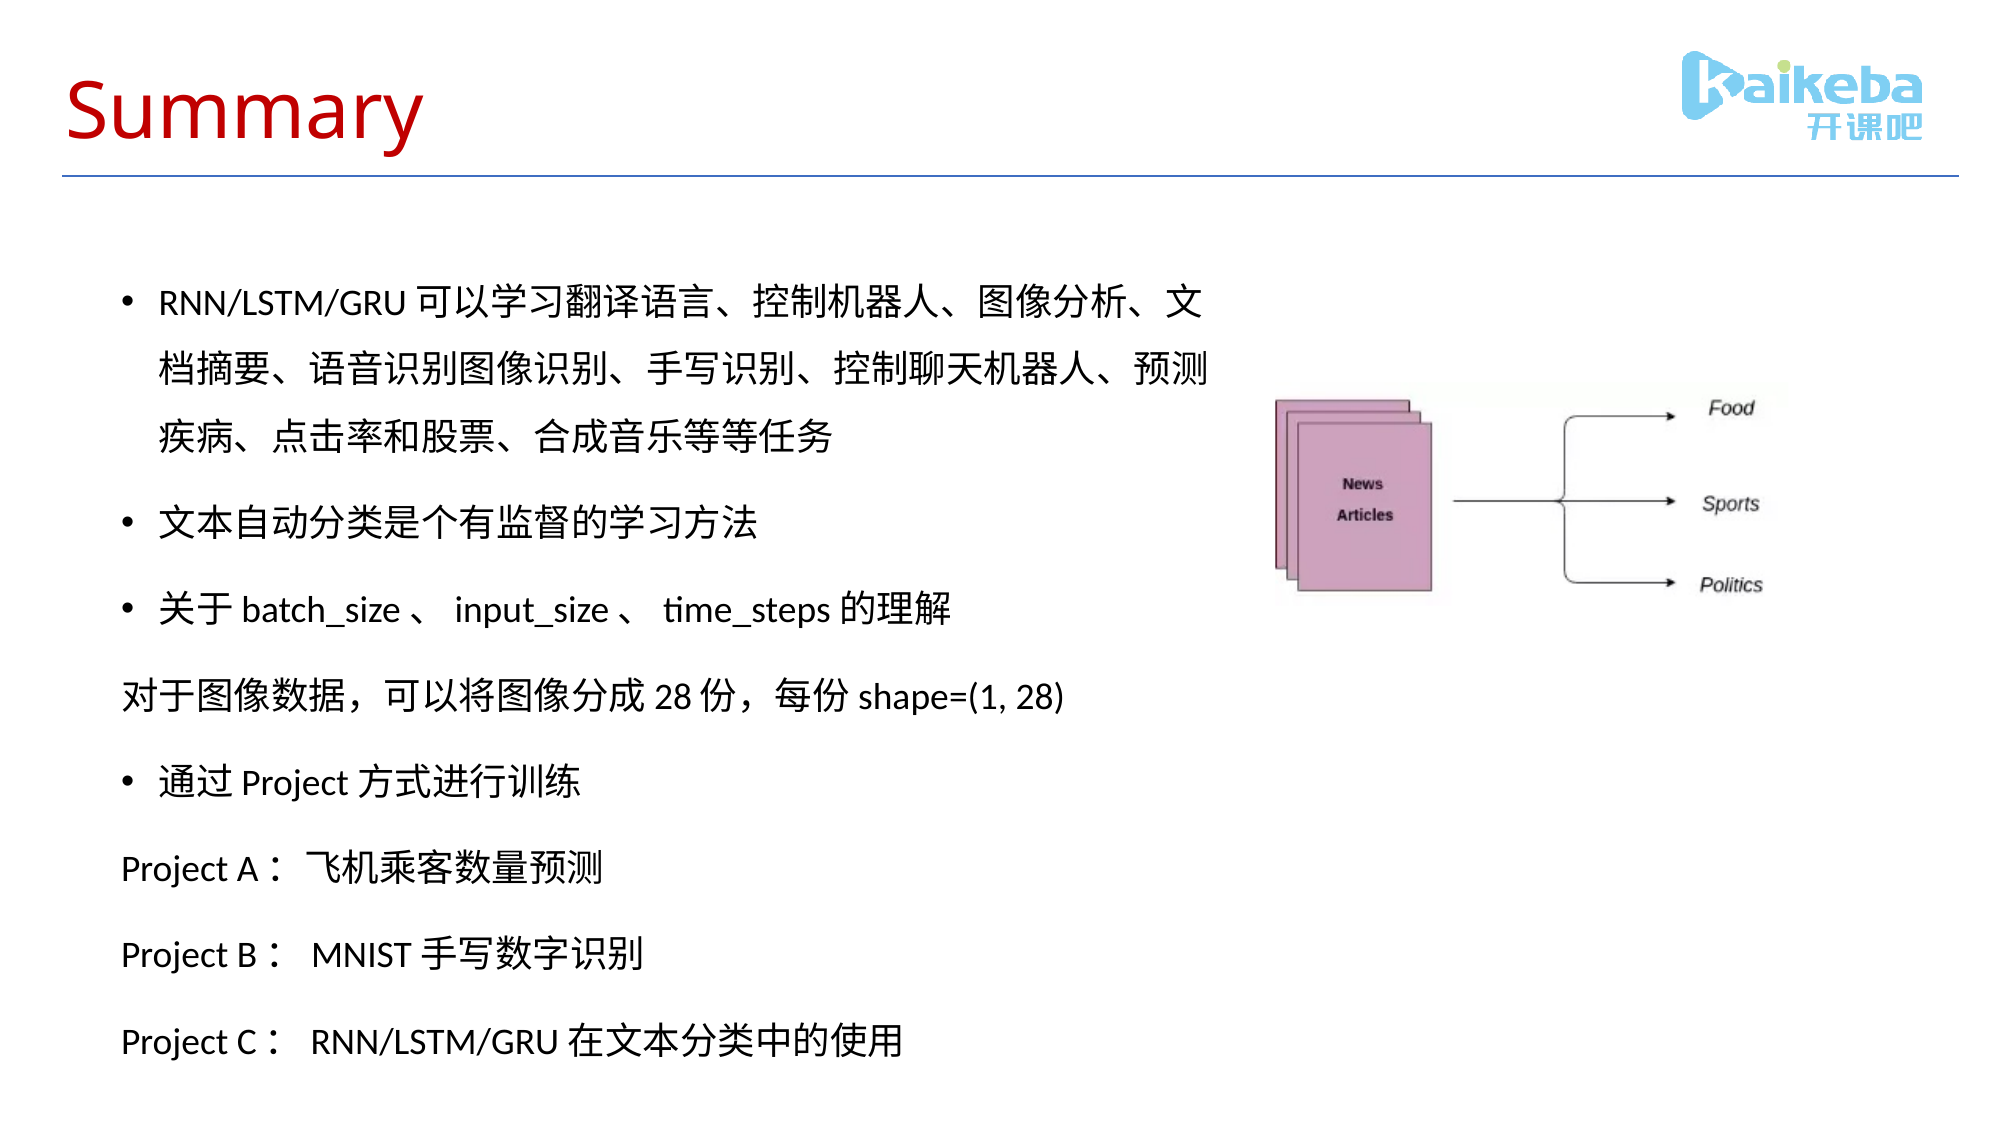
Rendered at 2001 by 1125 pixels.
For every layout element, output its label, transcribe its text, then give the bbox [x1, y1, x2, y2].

title Summary [57, 59, 1728, 167]
picture [1238, 348, 1810, 631]
list RNN/LSTM/GRU可以学习翻译语言、控制机器人、图像分析、文档摘要、语音识别图像识别、手写识别、控制聊天机器人、预测疾病、点击率和股票、合成音乐等等任务 文本自动分类是个有监督的学习方法 关于batch_size、input_size、time_steps的理解 对于图像数据，可以将图像分成28份，每份shape=(1, 28) 通过Project方式进行训练 Project A：飞机乘客数量预测 Project B：MNIST手写数字识别 Project C：RNN/LSTM/GRU在文本分类中的使用 [113, 247, 1240, 1074]
